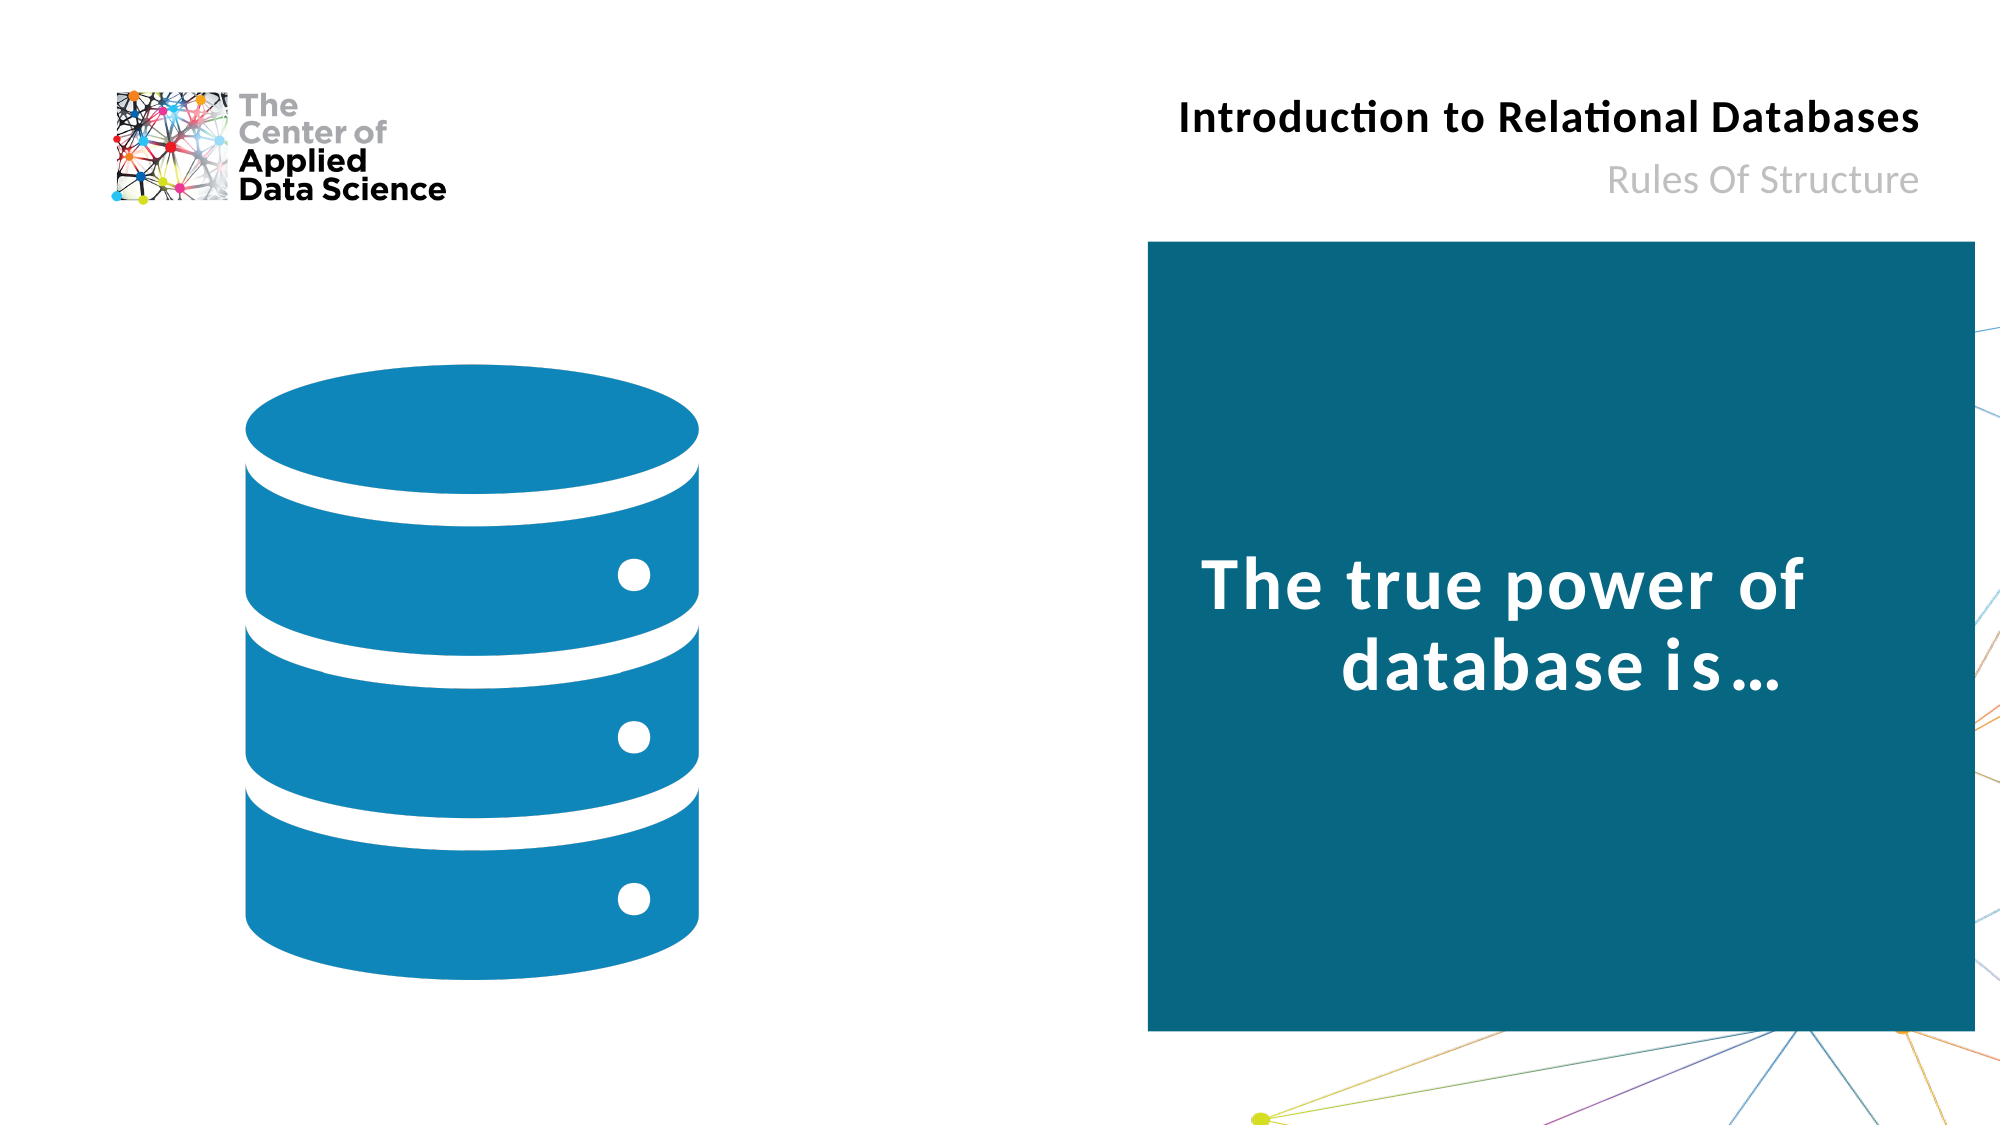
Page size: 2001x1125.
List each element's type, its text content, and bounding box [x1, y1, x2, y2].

picture [1219, 314, 2000, 1125]
text_box [83, 283, 861, 1061]
title Introduction to Relational Databases Rules Of Structure [79, 73, 1921, 275]
text_box The true power of database is… [1147, 241, 1975, 1032]
